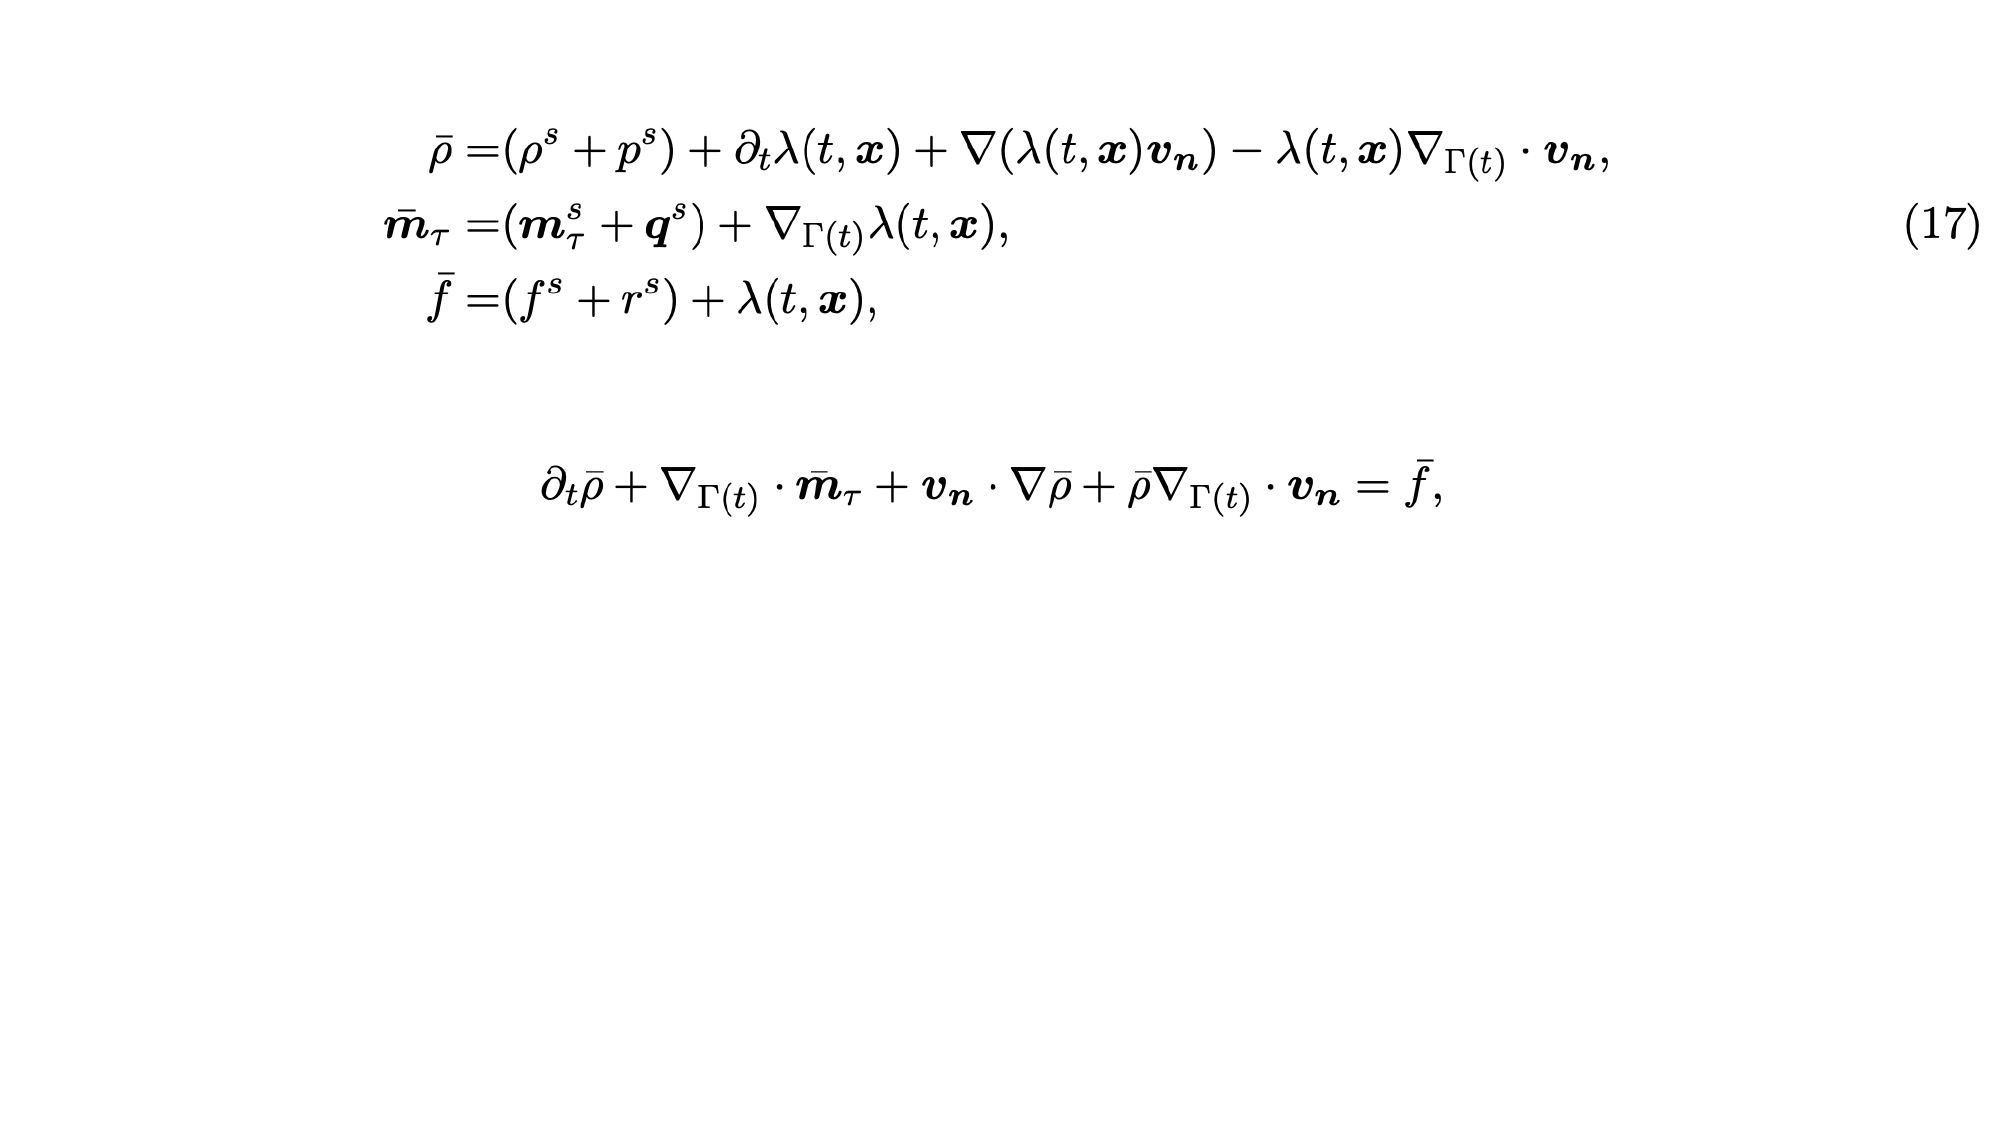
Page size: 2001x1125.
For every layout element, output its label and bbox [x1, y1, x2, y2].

picture [527, 443, 1473, 533]
picture [0, 77, 2000, 365]
